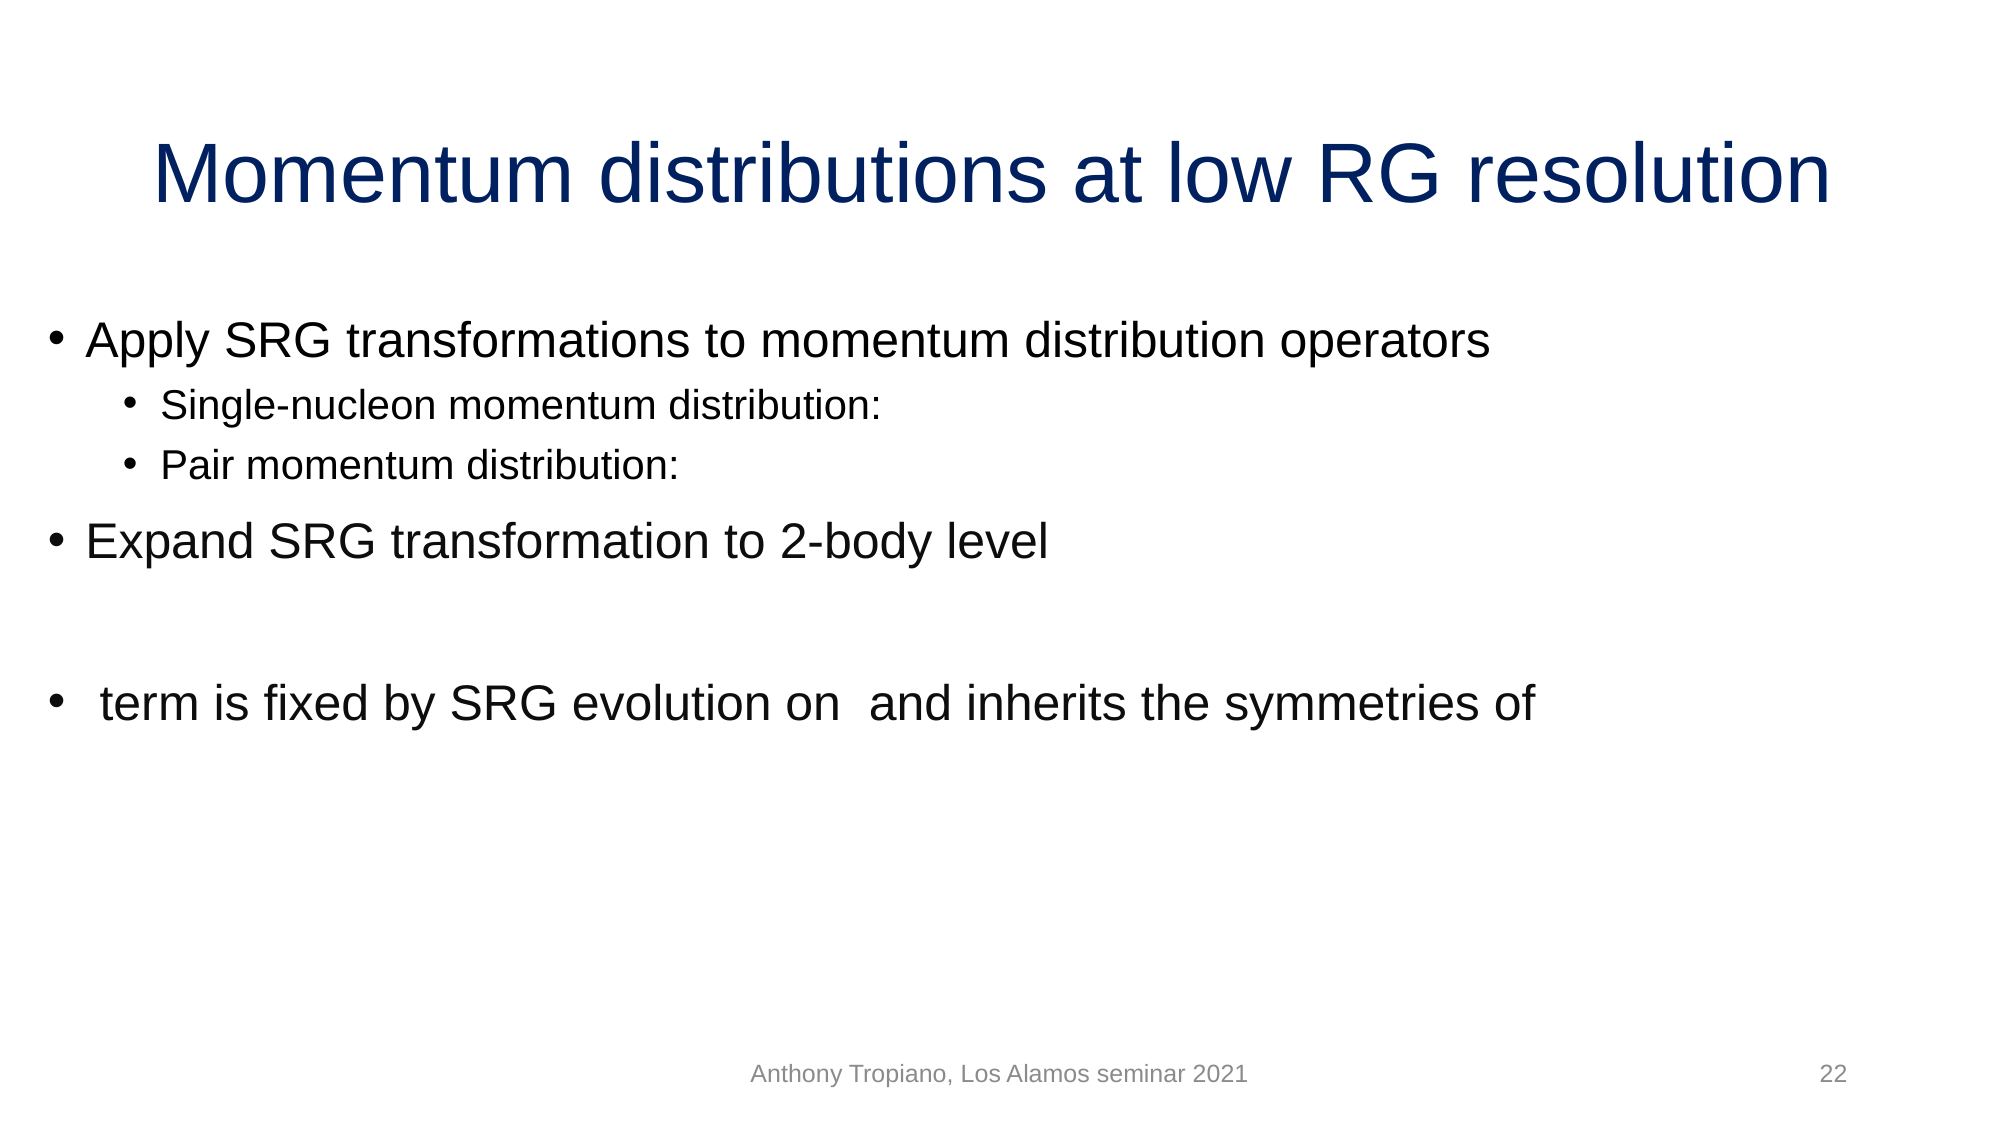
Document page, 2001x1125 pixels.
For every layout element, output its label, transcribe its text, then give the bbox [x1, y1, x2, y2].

title Momentum distributions at low RG resolution [137, 59, 1863, 278]
slide_number 22 [1412, 1042, 1863, 1103]
footer Anthony Tropiano, Los Alamos seminar 2021 [662, 1042, 1338, 1103]
